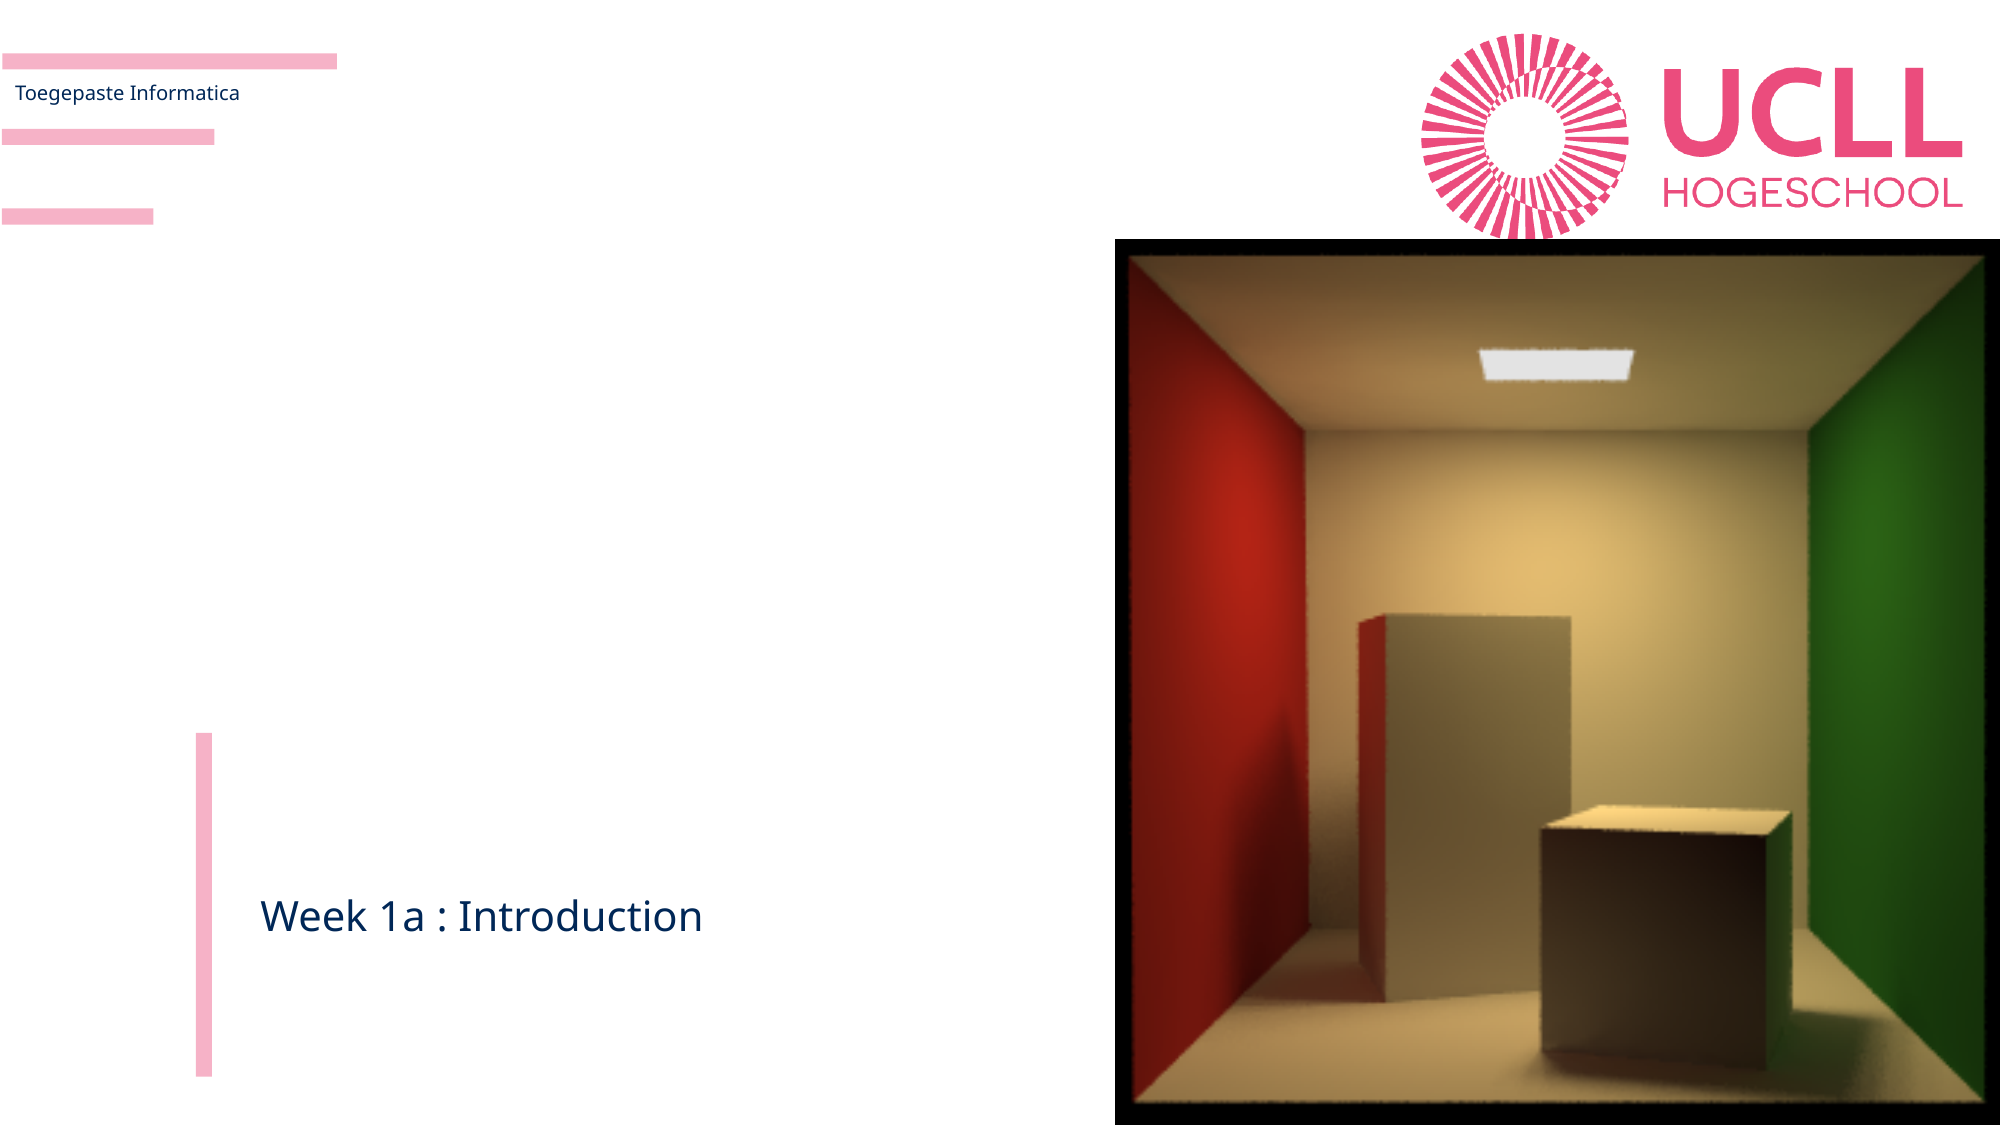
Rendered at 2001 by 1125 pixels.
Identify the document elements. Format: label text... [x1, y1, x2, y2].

list Week 1a : Introduction [245, 887, 1000, 964]
picture [1115, 239, 2000, 1125]
